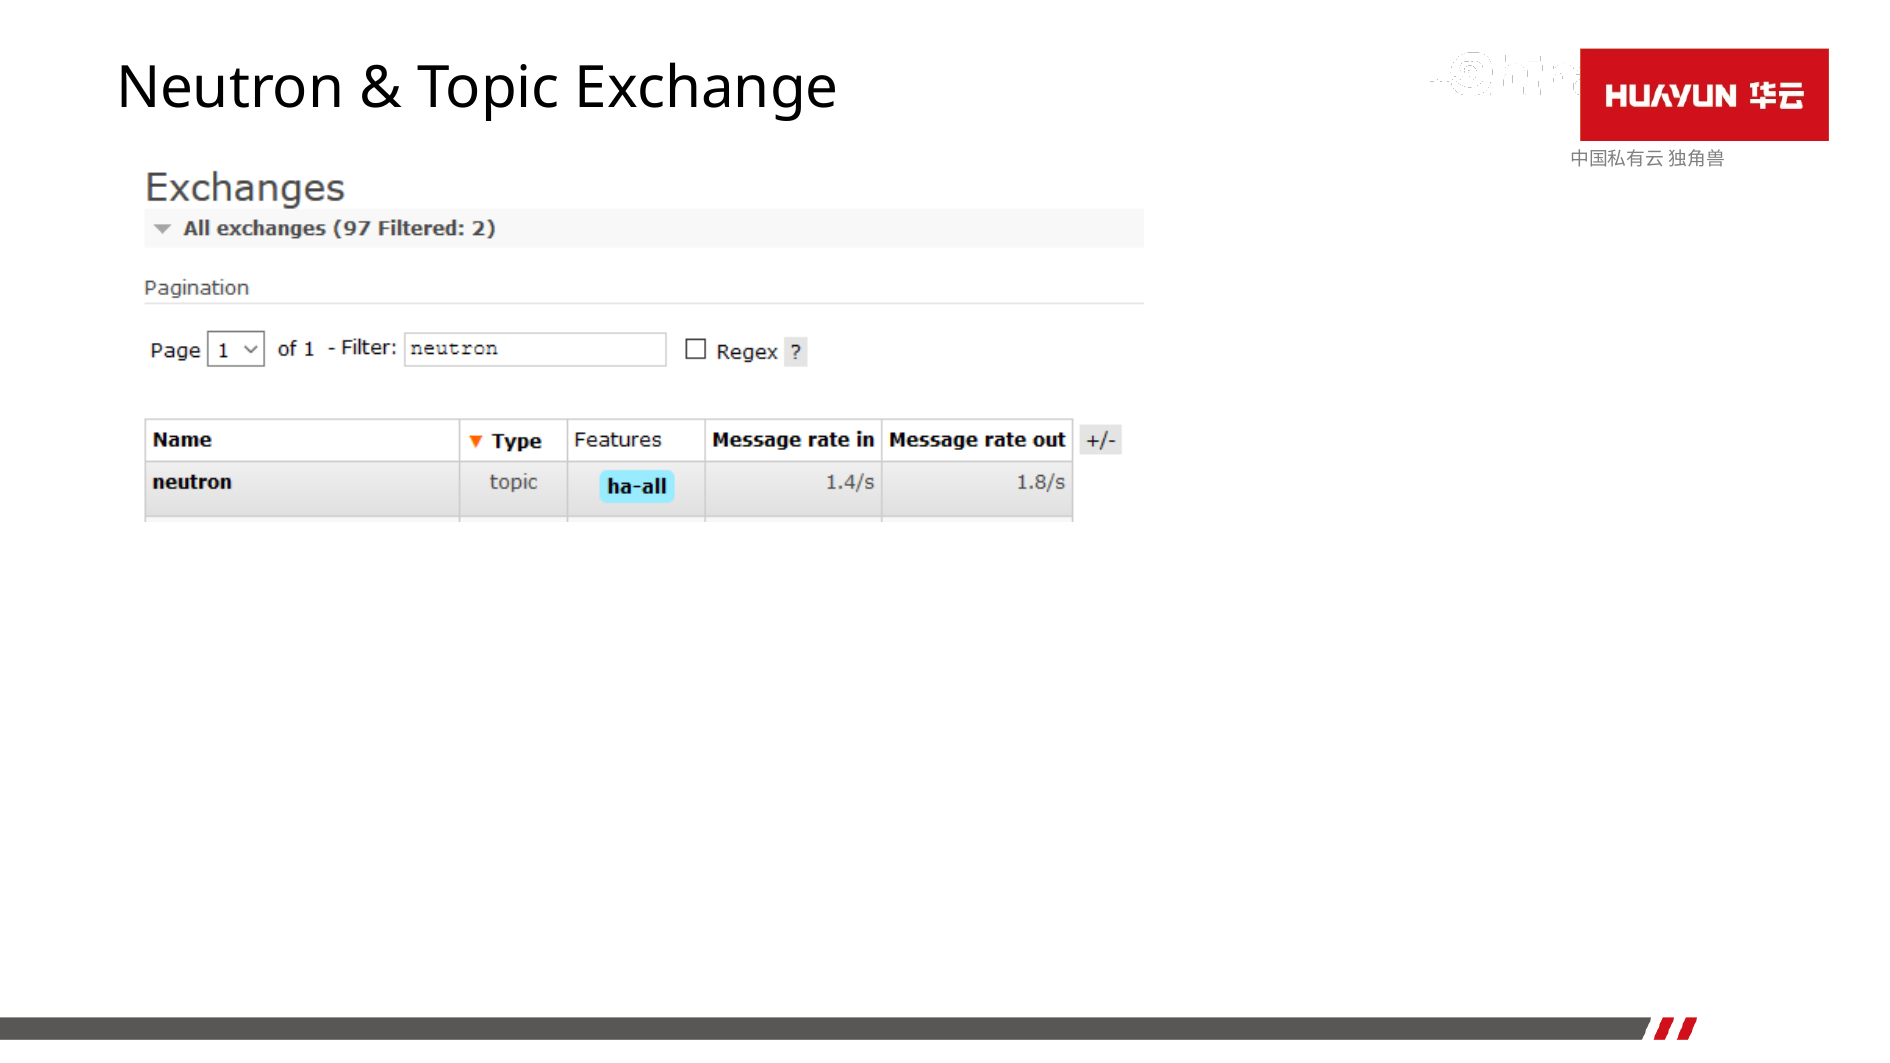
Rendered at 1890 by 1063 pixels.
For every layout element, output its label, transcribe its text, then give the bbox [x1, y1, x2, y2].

picture [0, 1017, 1697, 1040]
picture [1430, 48, 1829, 141]
picture [101, 151, 1144, 523]
title Neutron & Topic Exchange [101, 50, 1732, 152]
